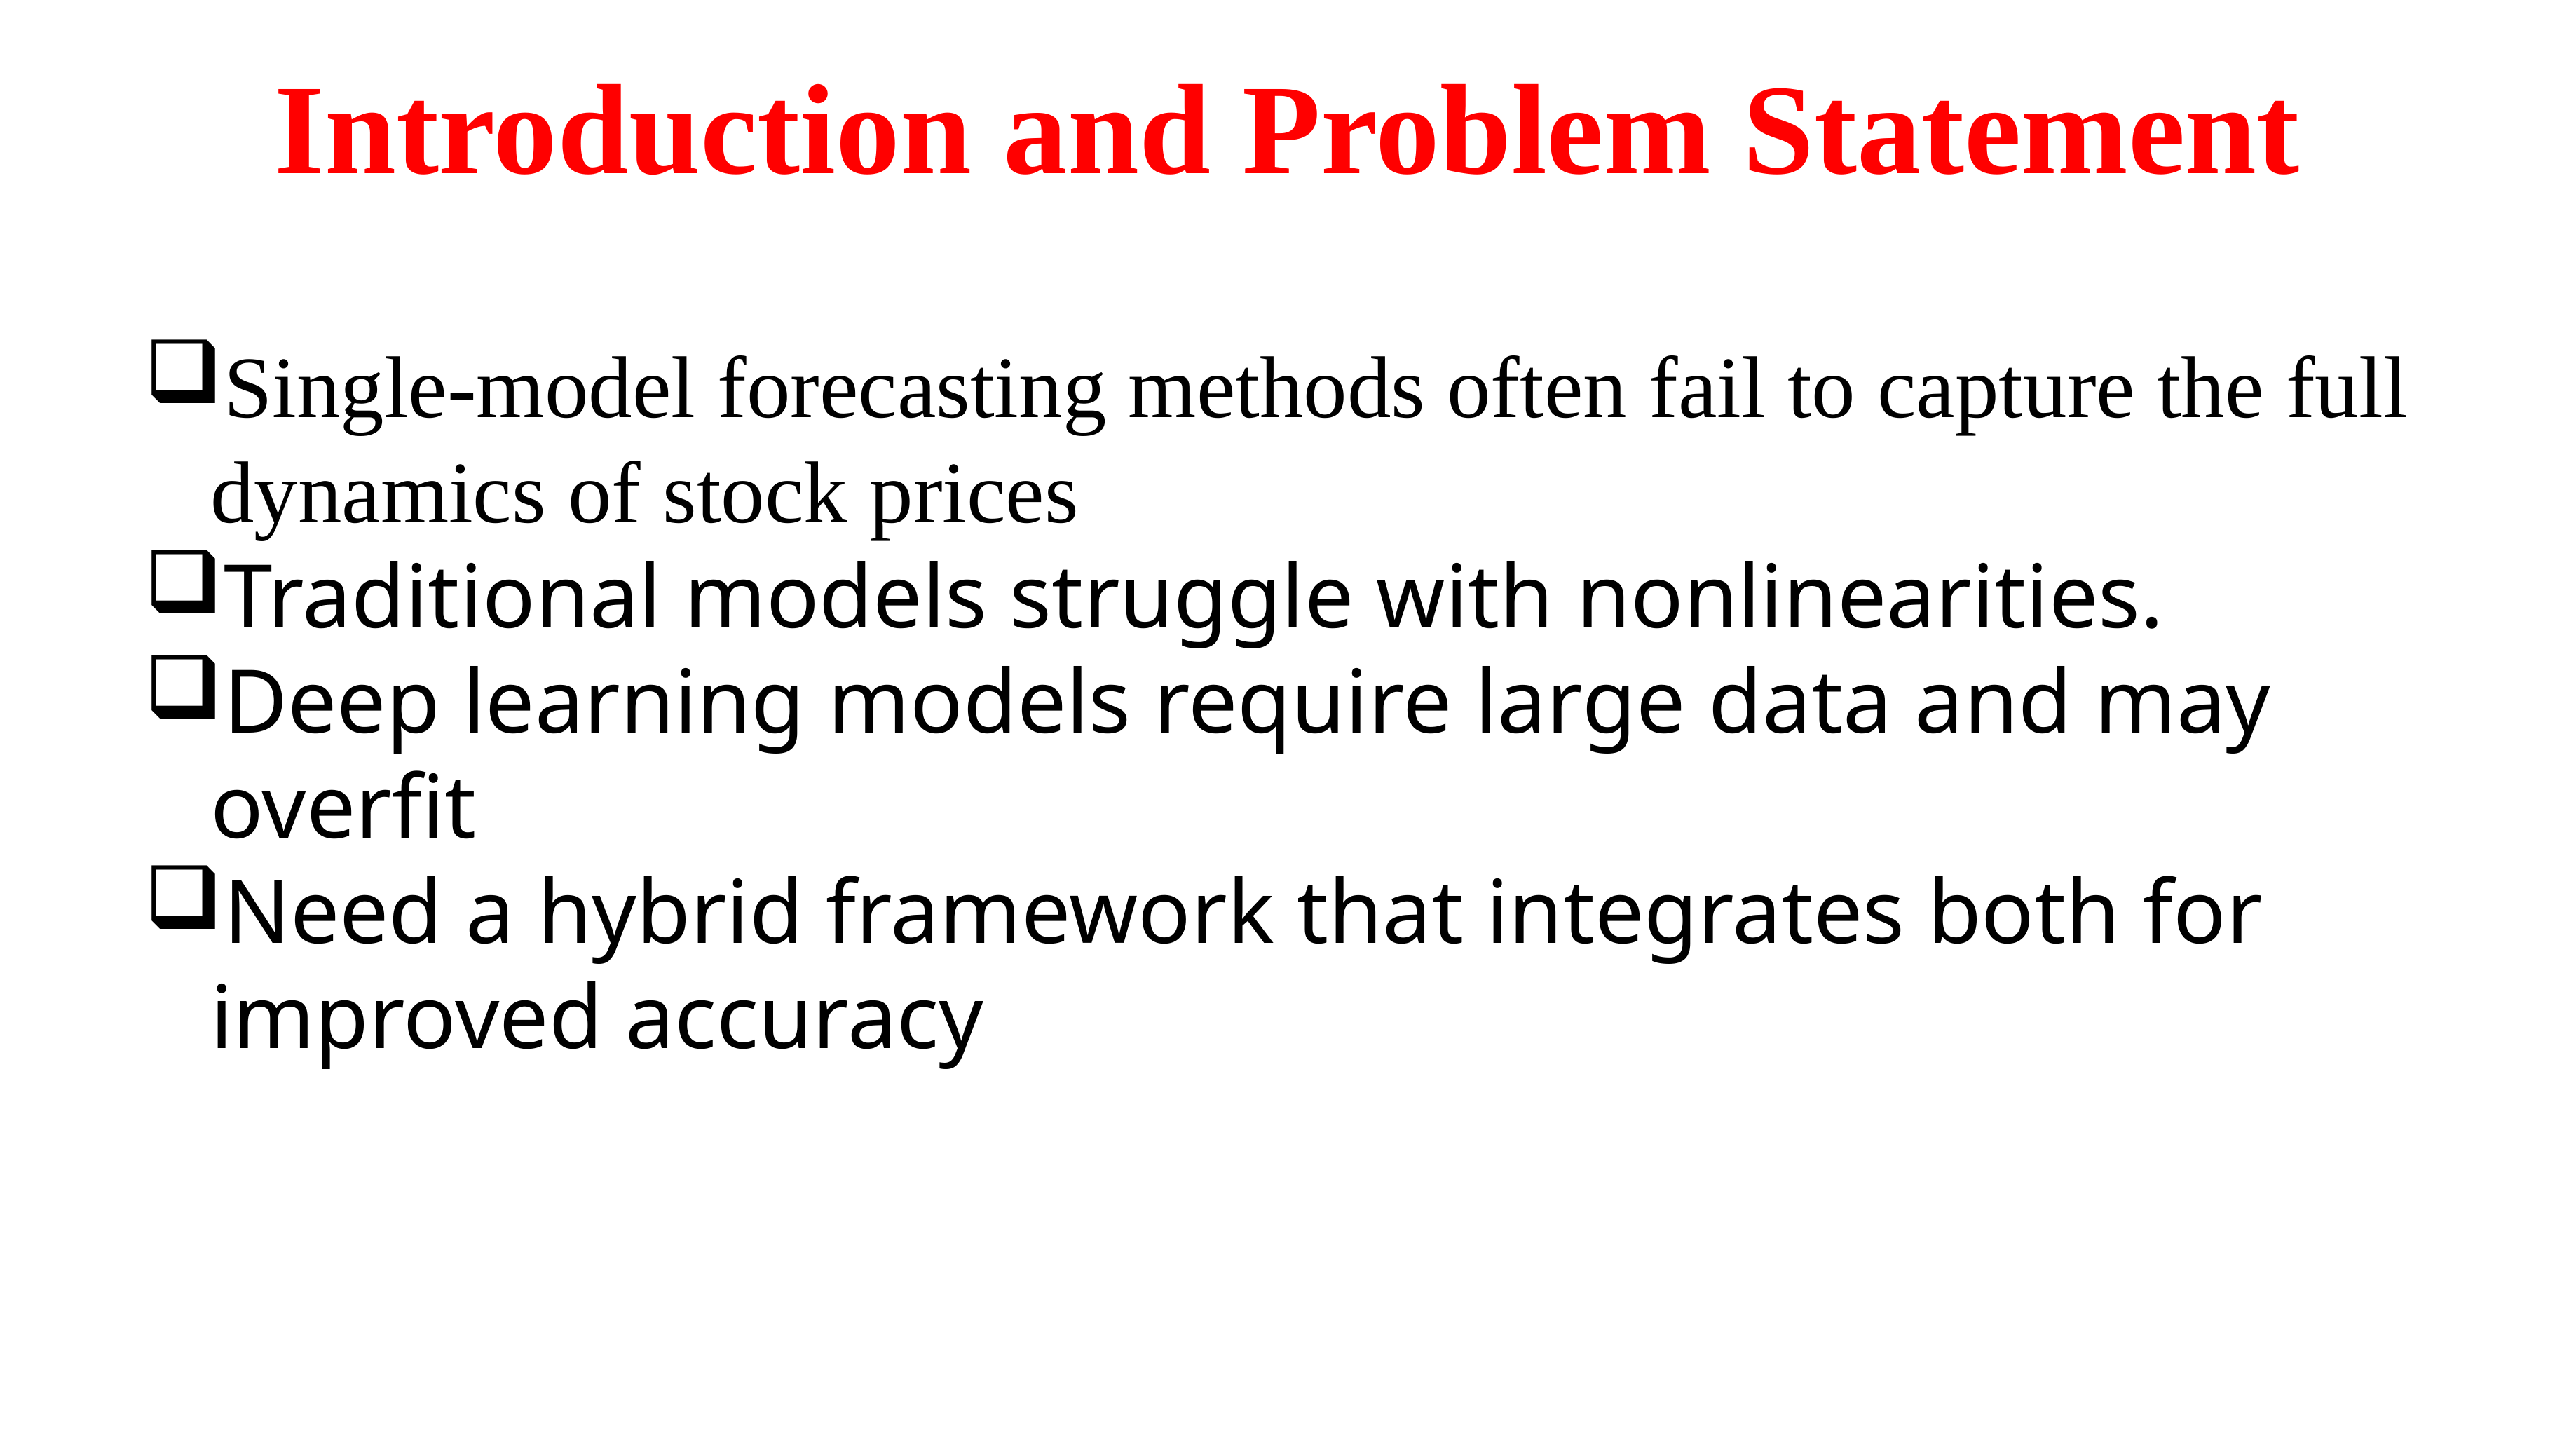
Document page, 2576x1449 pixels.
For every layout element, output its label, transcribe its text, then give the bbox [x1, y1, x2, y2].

text_box Single-model forecasting methods often fail to capture the full dynamics of stock prices Traditional models struggle with nonlinearities. Deep learning models require large data and may overfit Need a hybrid framework that integrates both for improved accuracy [134, 325, 2542, 1071]
text_box Introduction and Problem Statement [254, 40, 2322, 205]
